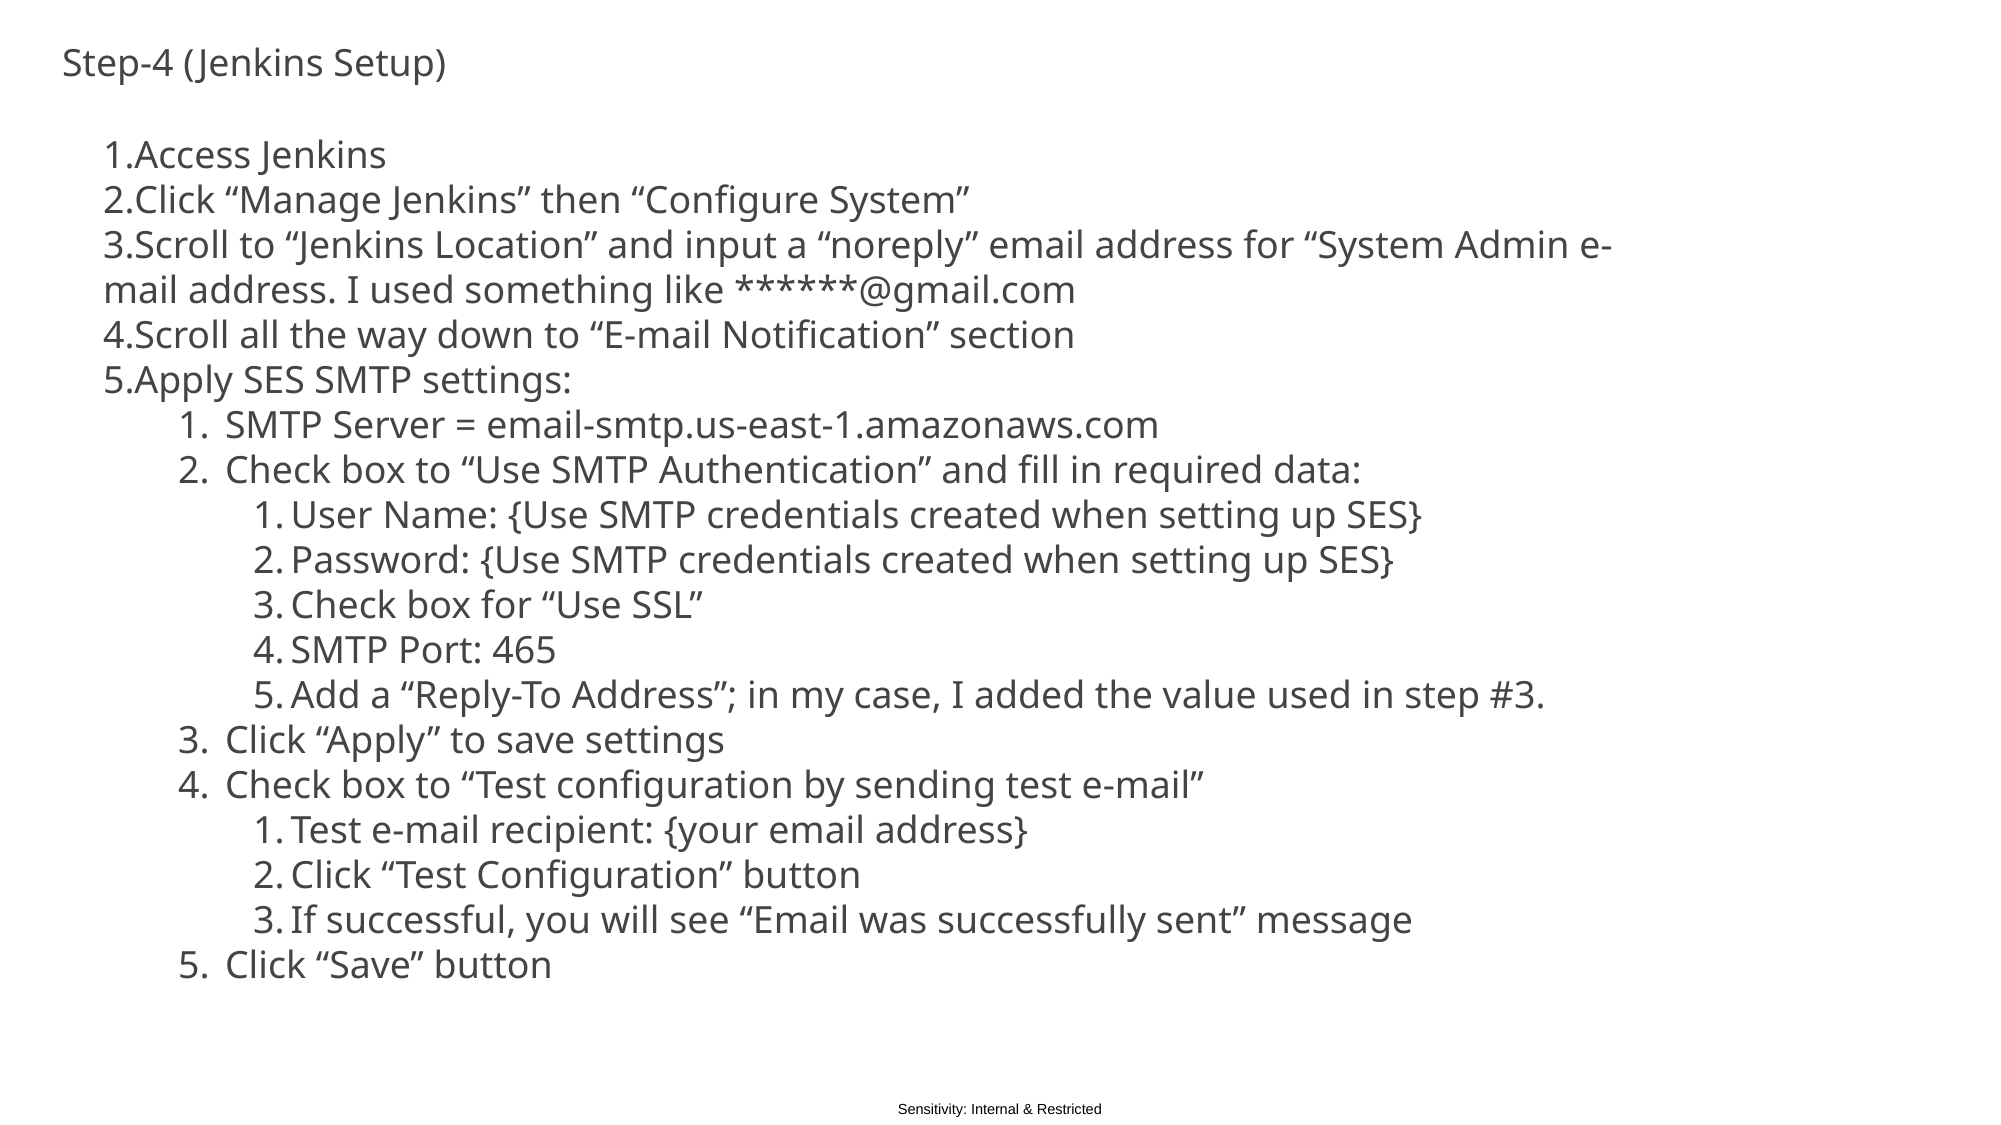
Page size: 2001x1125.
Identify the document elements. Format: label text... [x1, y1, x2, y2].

text_box Access Jenkins Click “Manage Jenkins” then “Configure System” Scroll to “Jenkins Location” and input a “noreply” email address for “System Admin e-mail address. I used something like ******@gmail.com Scroll all the way down to “E-mail Notification” section Apply SES SMTP settings: SMTP Server = email-smtp.us-east-1.amazonaws.com Check box to “Use SMTP Authentication” and fill in required data: User Name: {Use SMTP credentials created when setting up SES} Password: {Use SMTP credentials created when setting up SES} Check box for “Use SSL” SMTP Port: 465 Add a “Reply-To Address”; in my case, I added the value used in step #3. Click “Apply” to save settings Check box to “Test configuration by sending test e-mail” Test e-mail recipient: {your email address} Click “Test Configuration” button If successful, you will see “Email was successfully sent” message Click “Save” button [88, 123, 1630, 993]
text_box Step-4 (Jenkins Setup) [47, 31, 462, 92]
